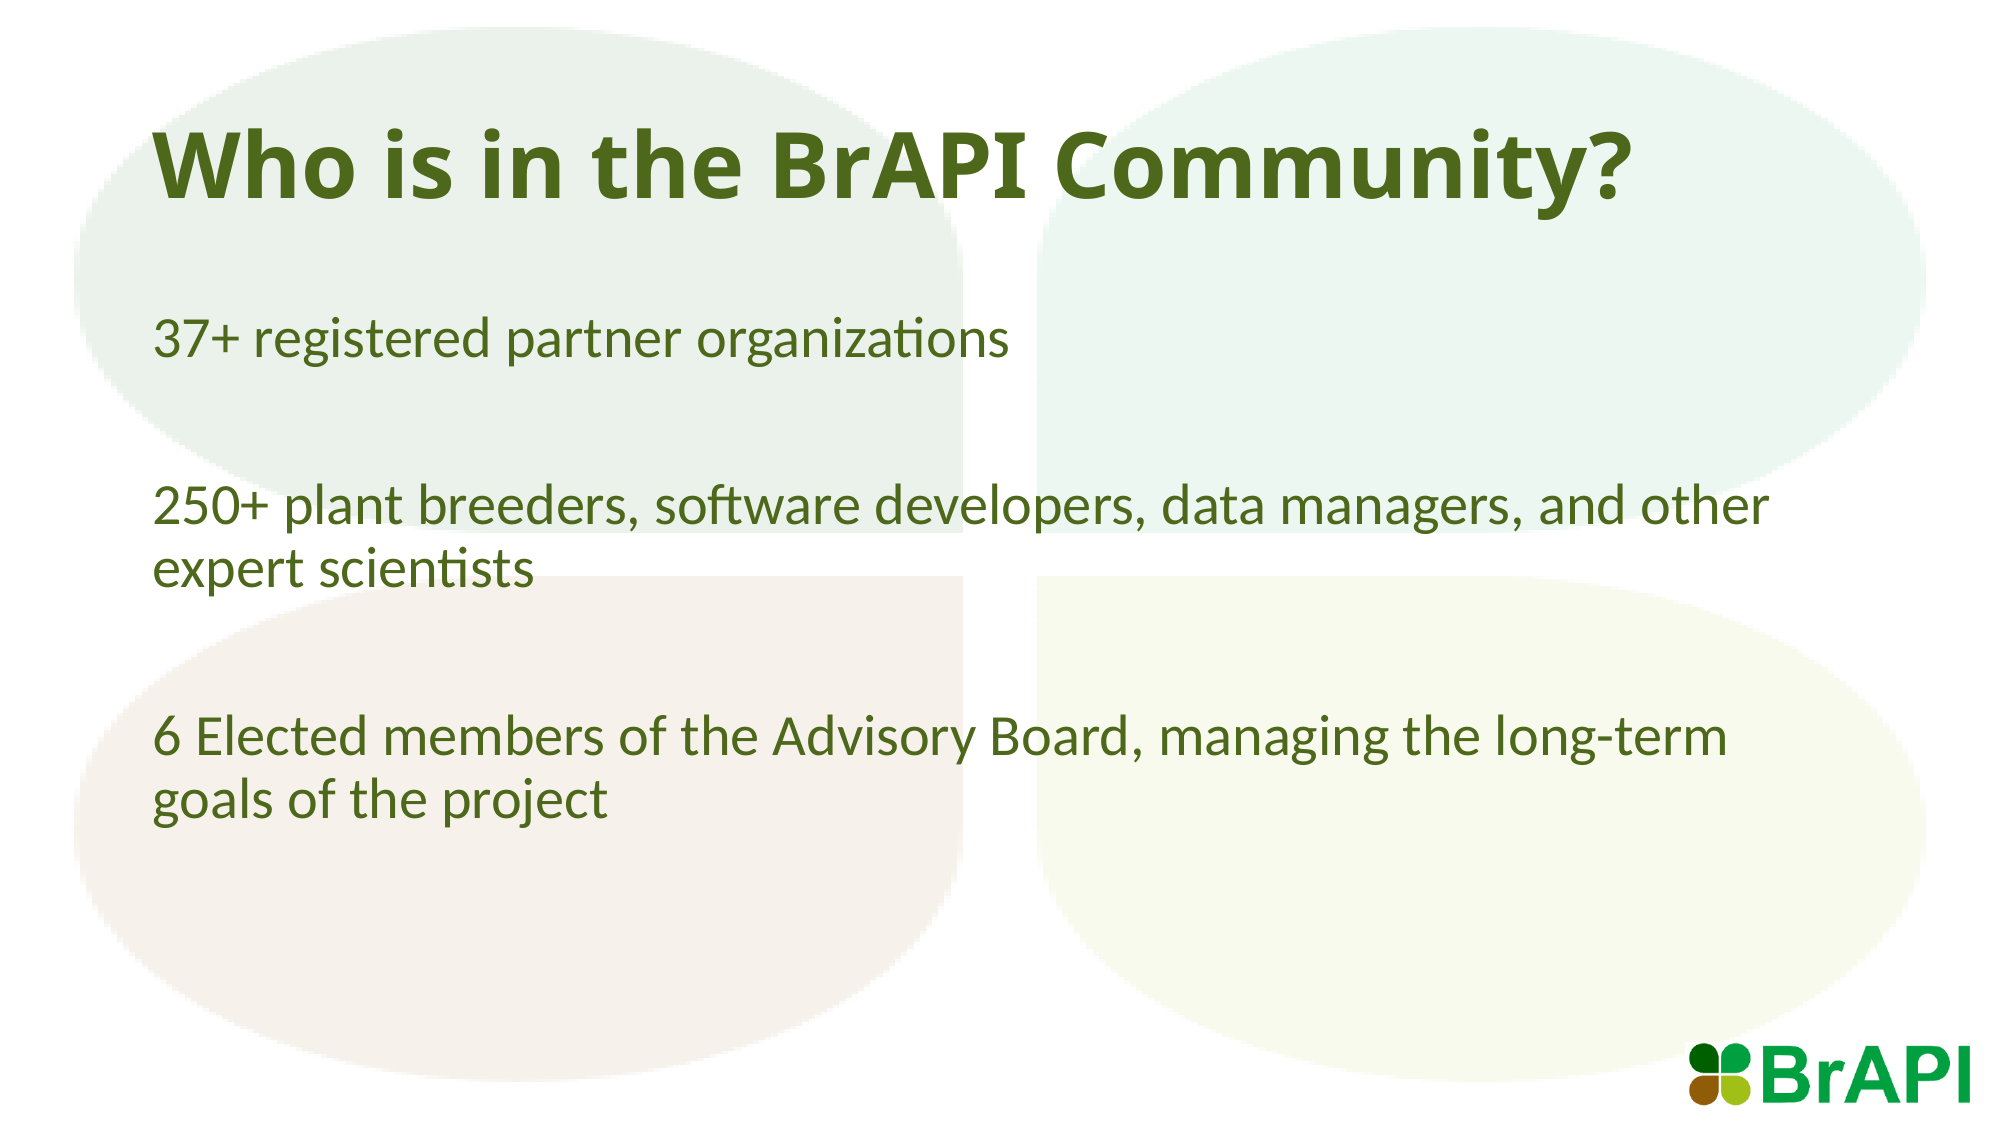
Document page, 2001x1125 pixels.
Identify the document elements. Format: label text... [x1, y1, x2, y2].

title Who is in the BrAPI Community? [137, 59, 1863, 278]
picture [1685, 1042, 1974, 1106]
list 37+ registered partner organizations 250+ plant breeders, software developers, data managers, and other expert scientists 6 Elected members of the Advisory Board, managing the long-term goals of the project [137, 299, 1863, 1014]
